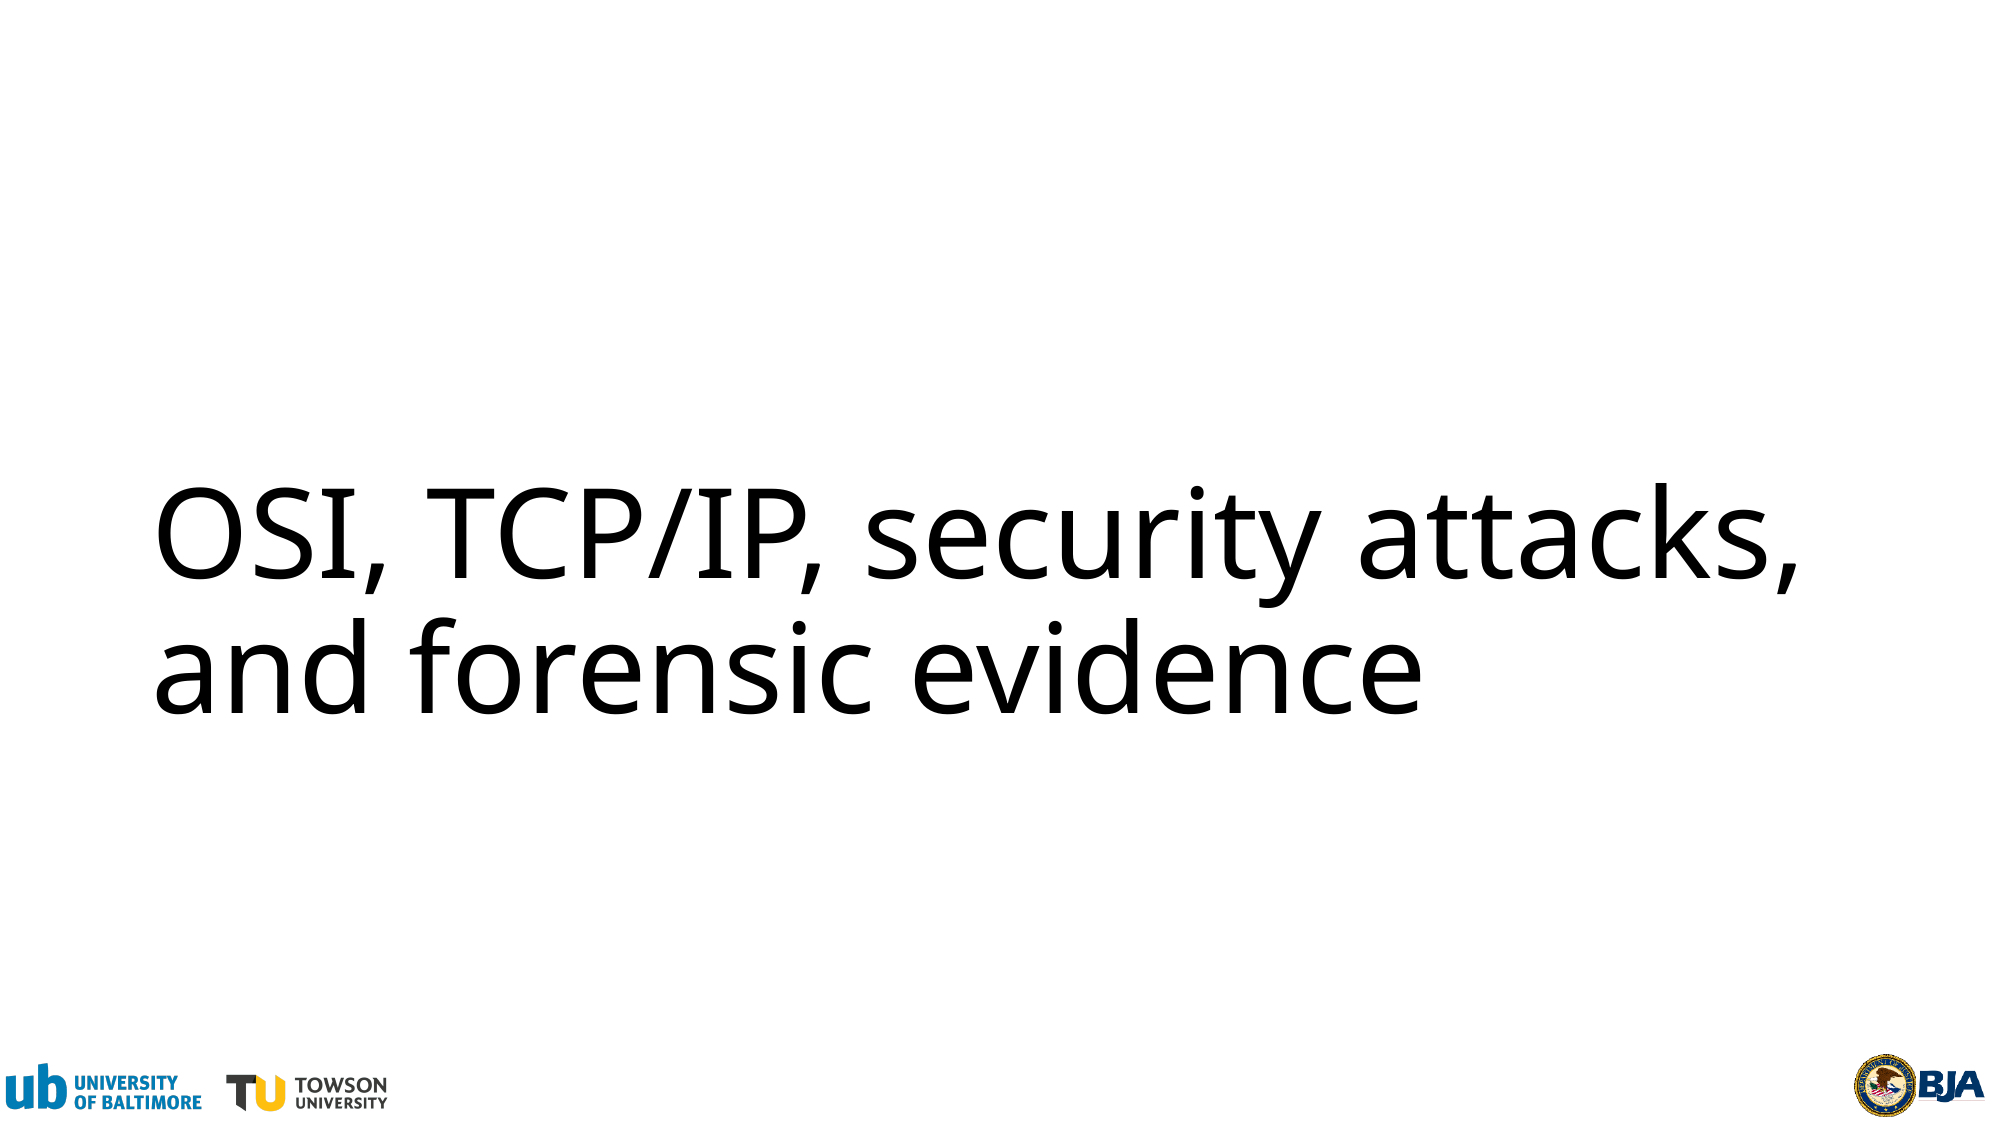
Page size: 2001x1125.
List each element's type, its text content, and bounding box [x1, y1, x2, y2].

title OSI, TCP/IP, security attacks, and forensic evidence [136, 280, 1862, 749]
picture [1854, 1054, 1986, 1117]
picture [0, 1031, 407, 1125]
